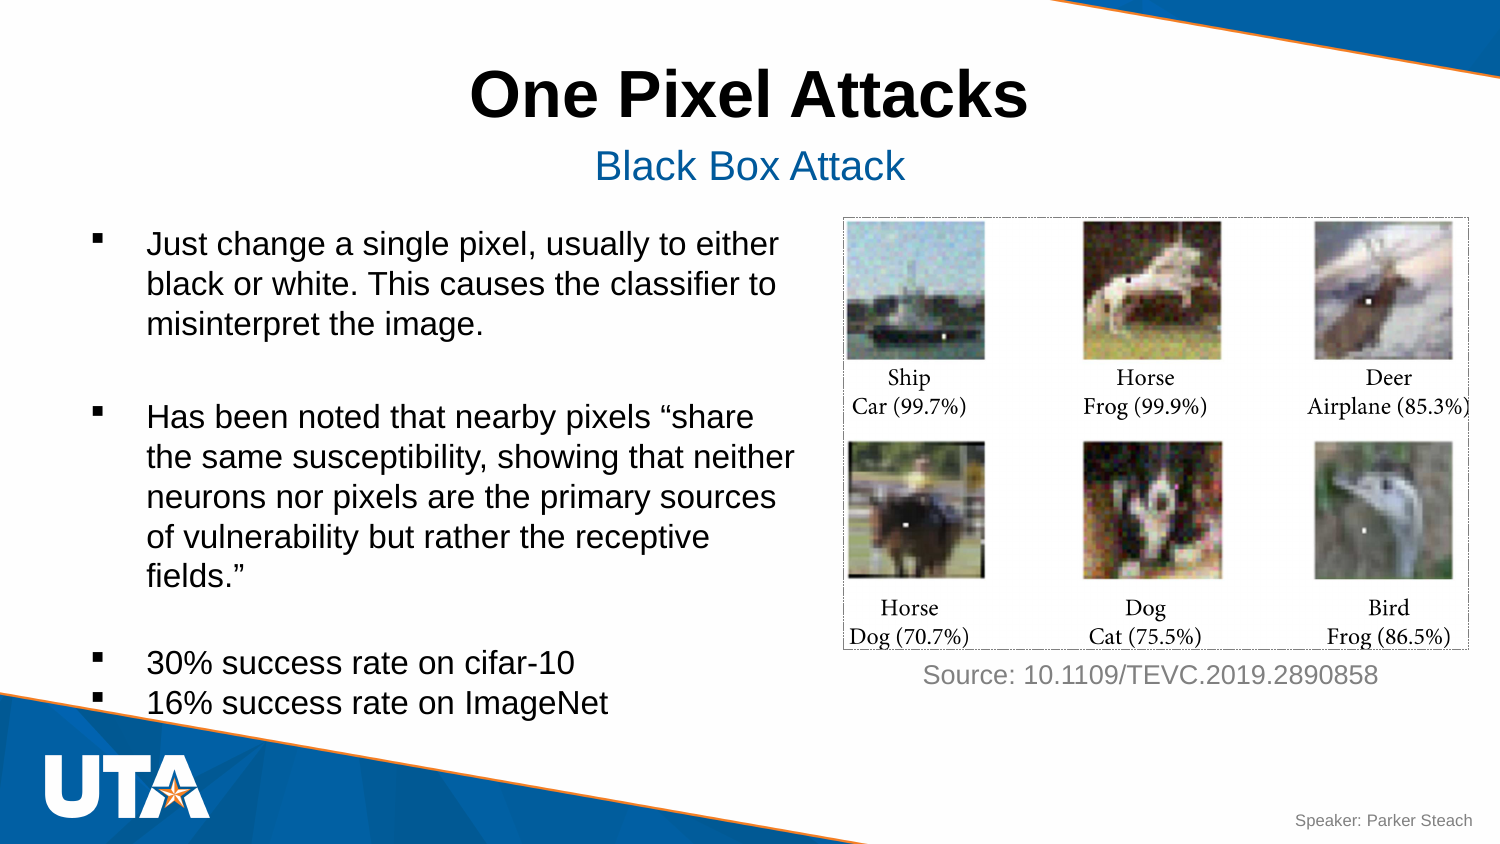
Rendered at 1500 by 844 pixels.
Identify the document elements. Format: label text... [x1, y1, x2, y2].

picture [0, 0, 1500, 844]
list Black Box Attack [75, 131, 1425, 187]
text_box Speaker: Parker Steach [1252, 802, 1488, 837]
title One Pixel Attacks [75, 20, 1425, 131]
list Just change a single pixel, usually to either black or white. This causes the classifier to misinterpret the image. Has been noted that nearby pixels “share the same susceptibility, showing that neither neurons nor pixels are the primary sources of vulnerability but rather the receptive fields.” 30% success rate on cifar-10 16% success rate on ImageNet [75, 215, 825, 772]
text_box Source: 10.1109/TEVC.2019.2890858 [908, 660, 1404, 698]
